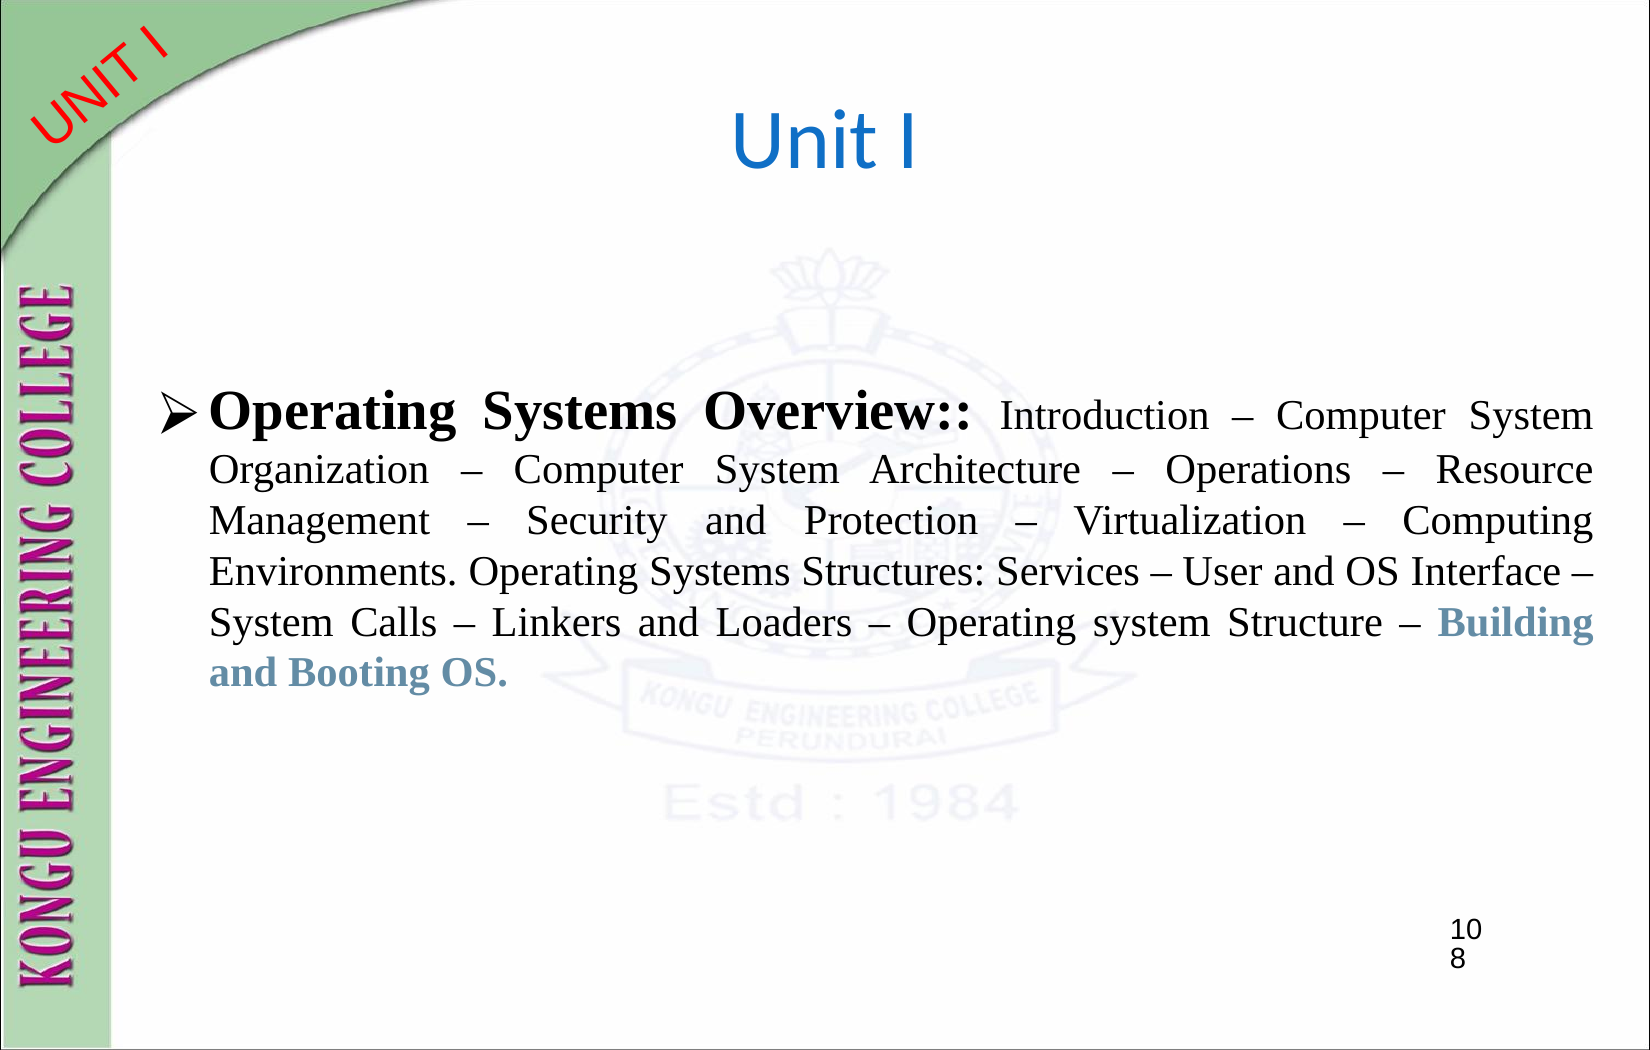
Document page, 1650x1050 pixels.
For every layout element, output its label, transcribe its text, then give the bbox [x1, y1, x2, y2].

list Operating Systems Overview:: Introduction – Computer System Organization – Computer System Architecture – Operations – Resource Management – Security and Protection – Virtualization – Computing Environments. Operating Systems Structures: Services – User and OS Interface – System Calls – Linkers and Loaders – Operating system Structure – Building and Booting OS. [123, 198, 1609, 871]
title Unit I [125, 79, 1525, 186]
picture [0, 0, 1650, 1050]
slide_number 108 [1419, 891, 1525, 971]
